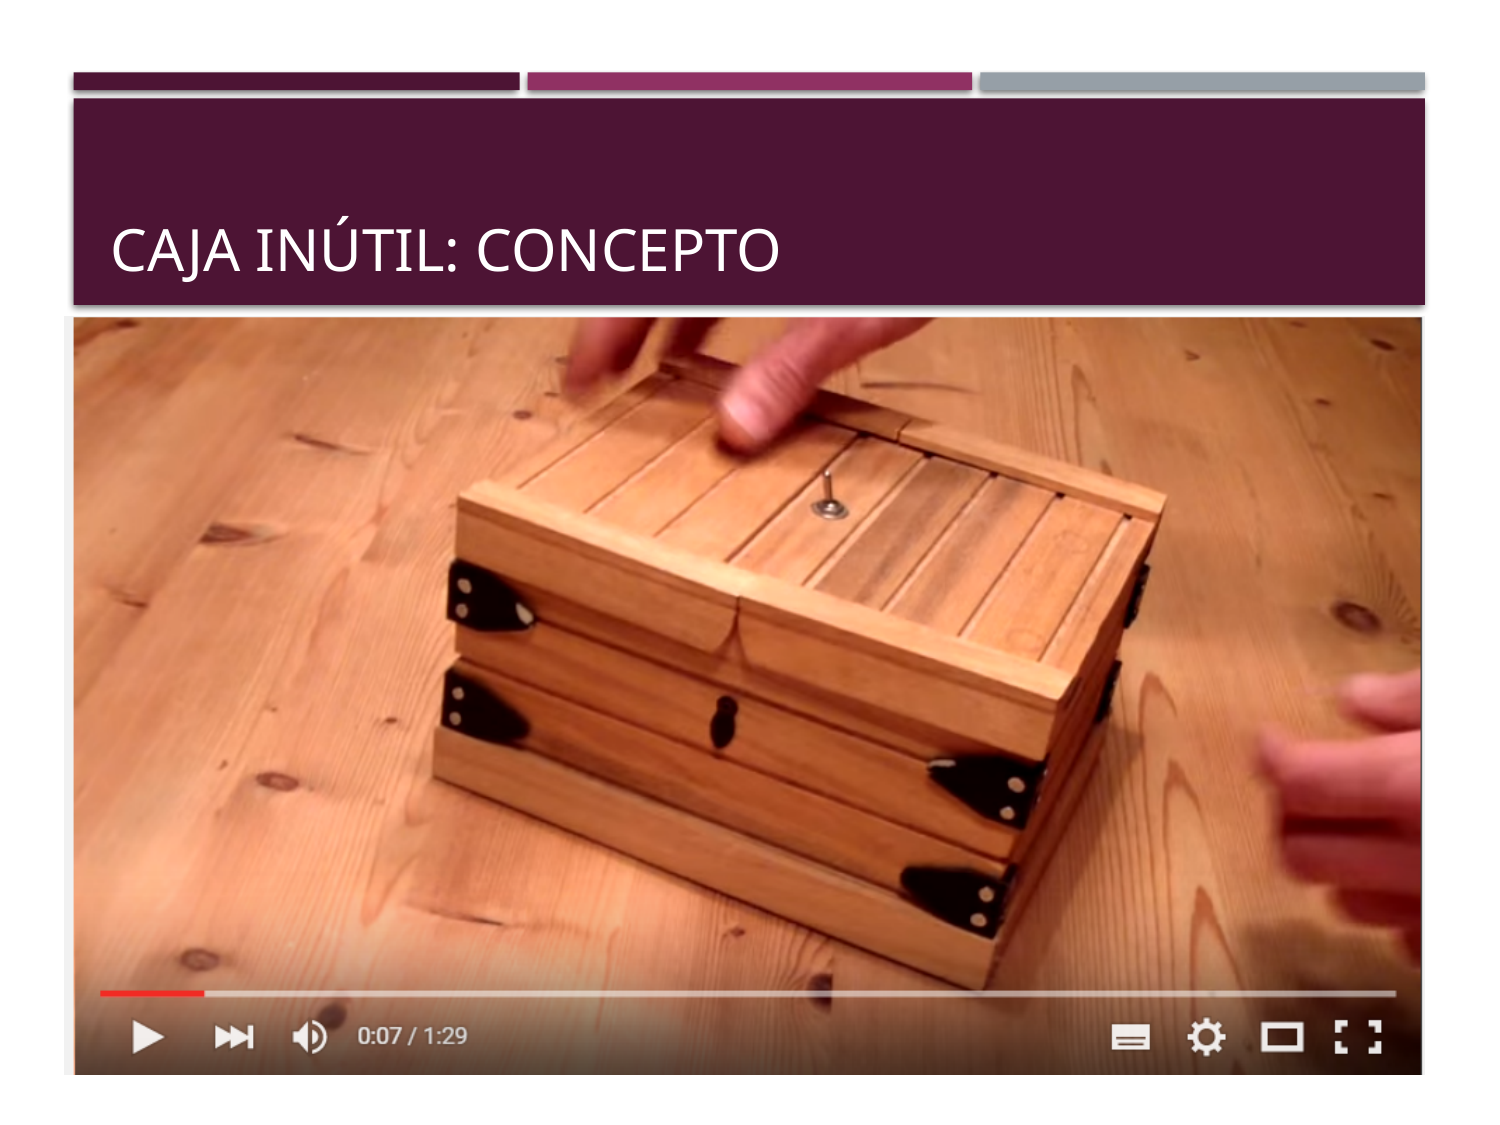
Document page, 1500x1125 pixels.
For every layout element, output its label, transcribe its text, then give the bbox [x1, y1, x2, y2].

picture [64, 316, 1425, 1076]
title Caja inútil: concepto [95, 112, 1406, 291]
